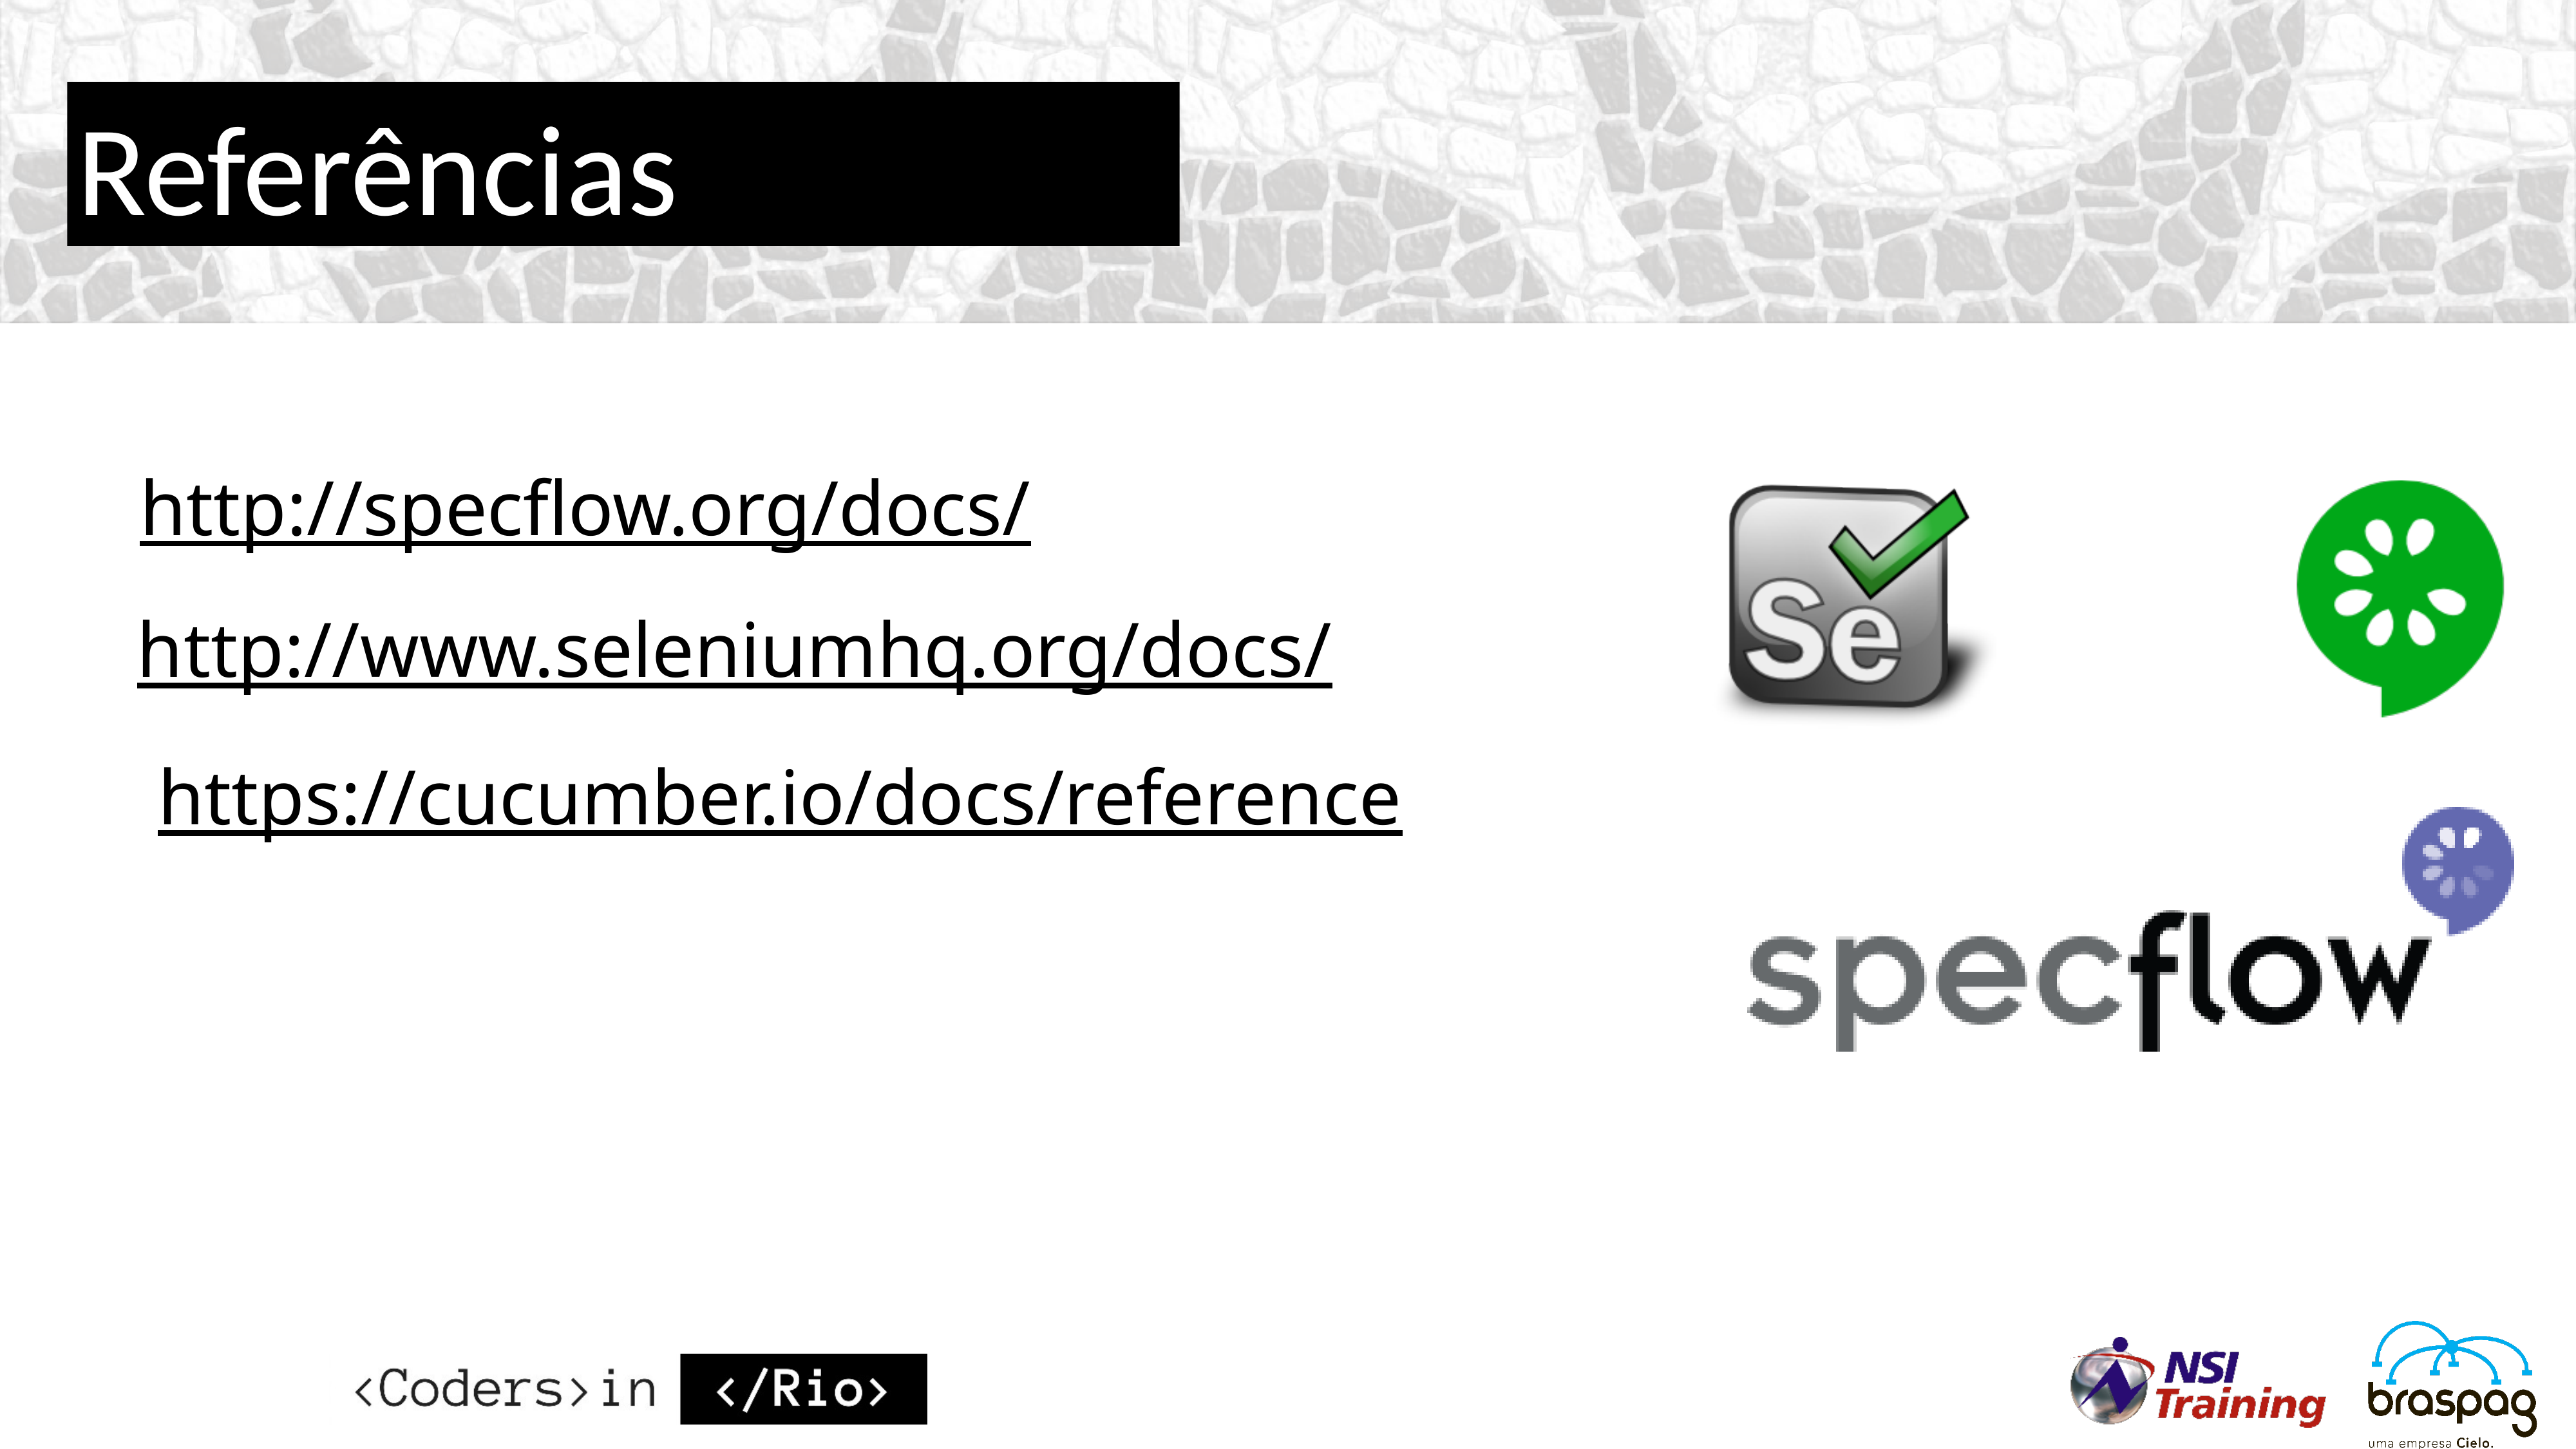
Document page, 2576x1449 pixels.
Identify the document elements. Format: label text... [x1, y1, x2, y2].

text_box https://cucumber.io/docs/reference [148, 744, 1412, 845]
picture [2069, 1337, 2326, 1428]
picture [329, 1354, 927, 1425]
picture [1689, 786, 2573, 1081]
text_box http://www.seleniumhq.org/docs/ [127, 597, 1342, 697]
text_box http://specflow.org/docs/ [130, 455, 1041, 555]
picture [2351, 1302, 2552, 1449]
text_box Referências [67, 82, 1180, 246]
picture [2283, 480, 2520, 717]
picture [1712, 472, 1997, 729]
